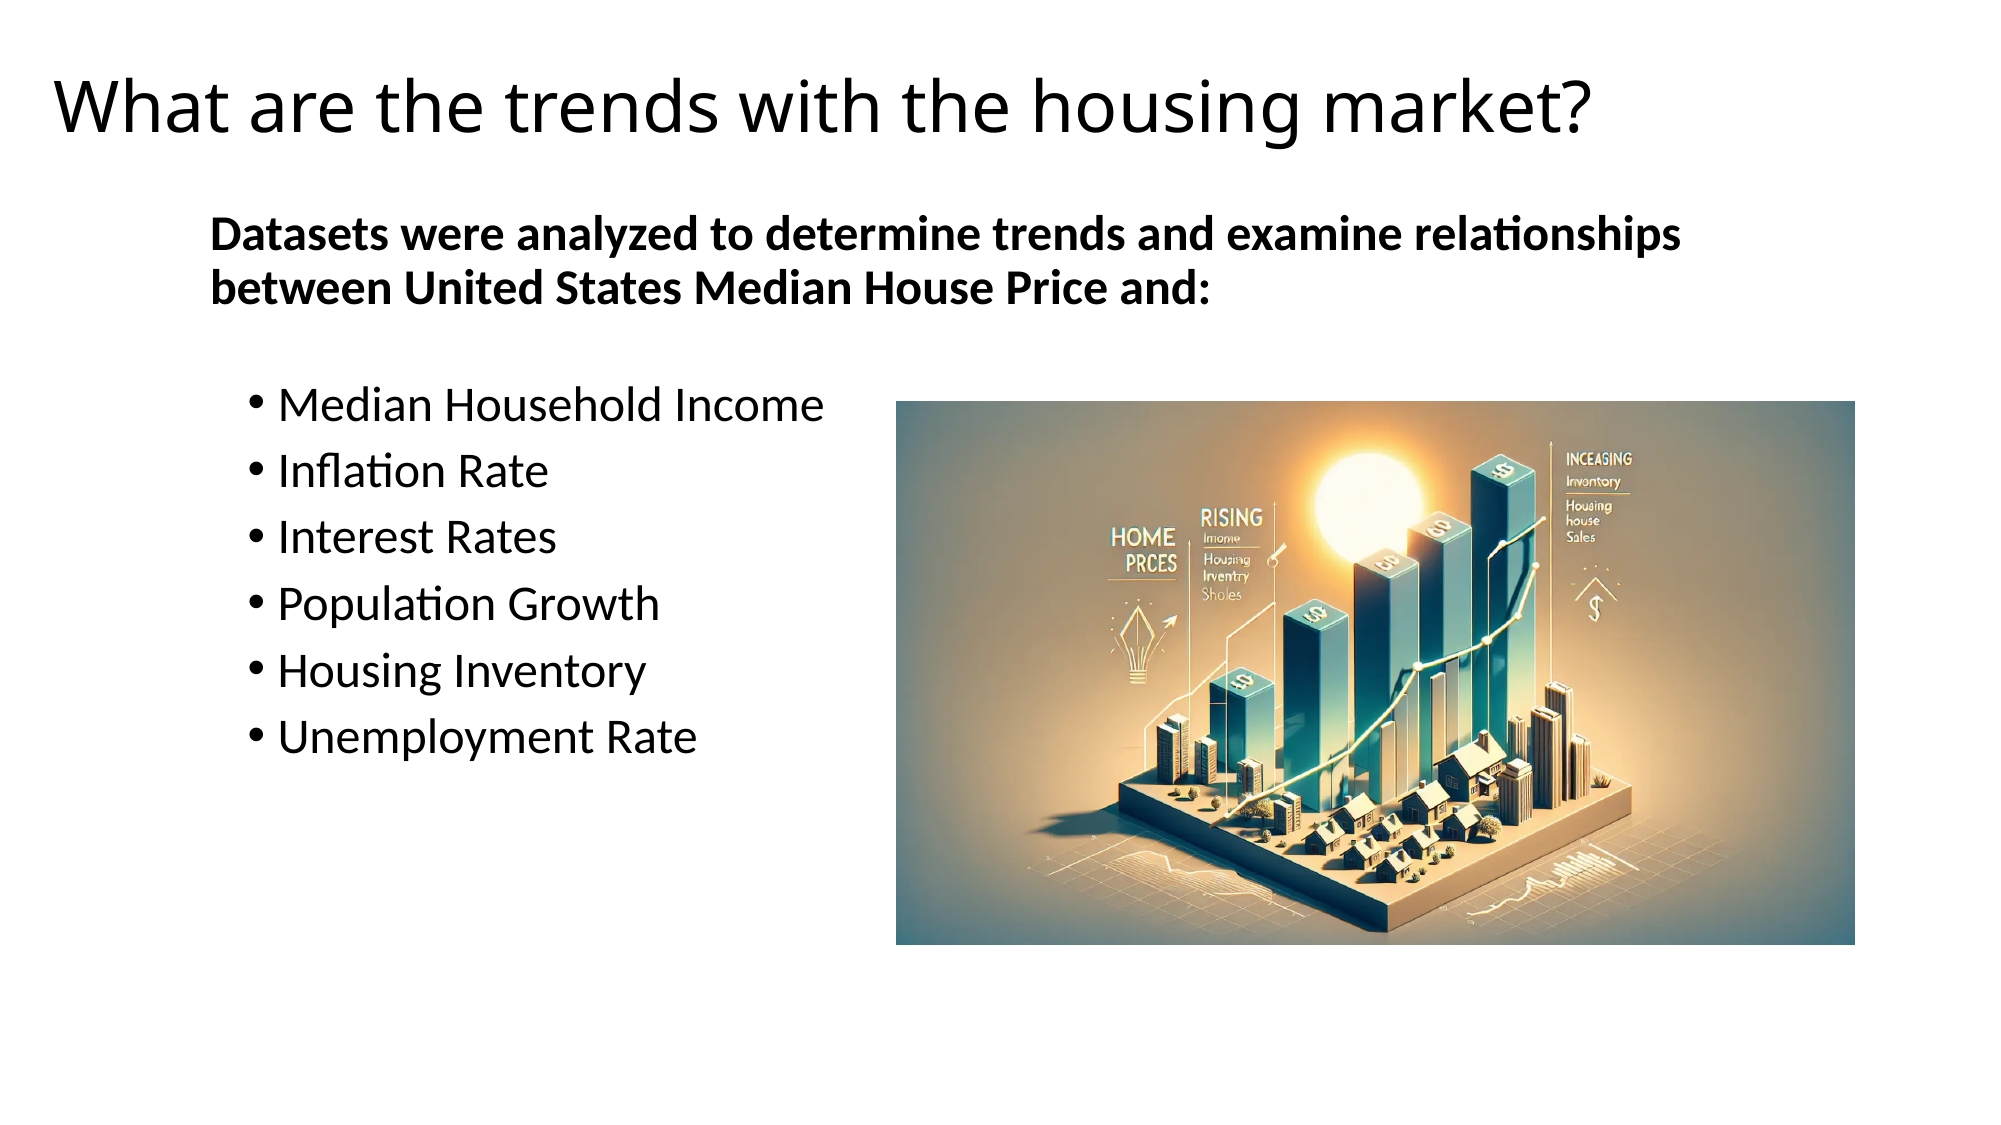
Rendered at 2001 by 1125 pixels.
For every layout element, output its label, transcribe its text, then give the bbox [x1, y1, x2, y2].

list Datasets were analyzed to determine trends and examine relationships between United States Median House Price and: Median Household Income Inflation Rate Interest Rates Population Growth Housing Inventory Unemployment Rate [187, 200, 1808, 1000]
title What are the trends with the housing market? [38, 39, 1965, 179]
picture [896, 401, 1855, 945]
